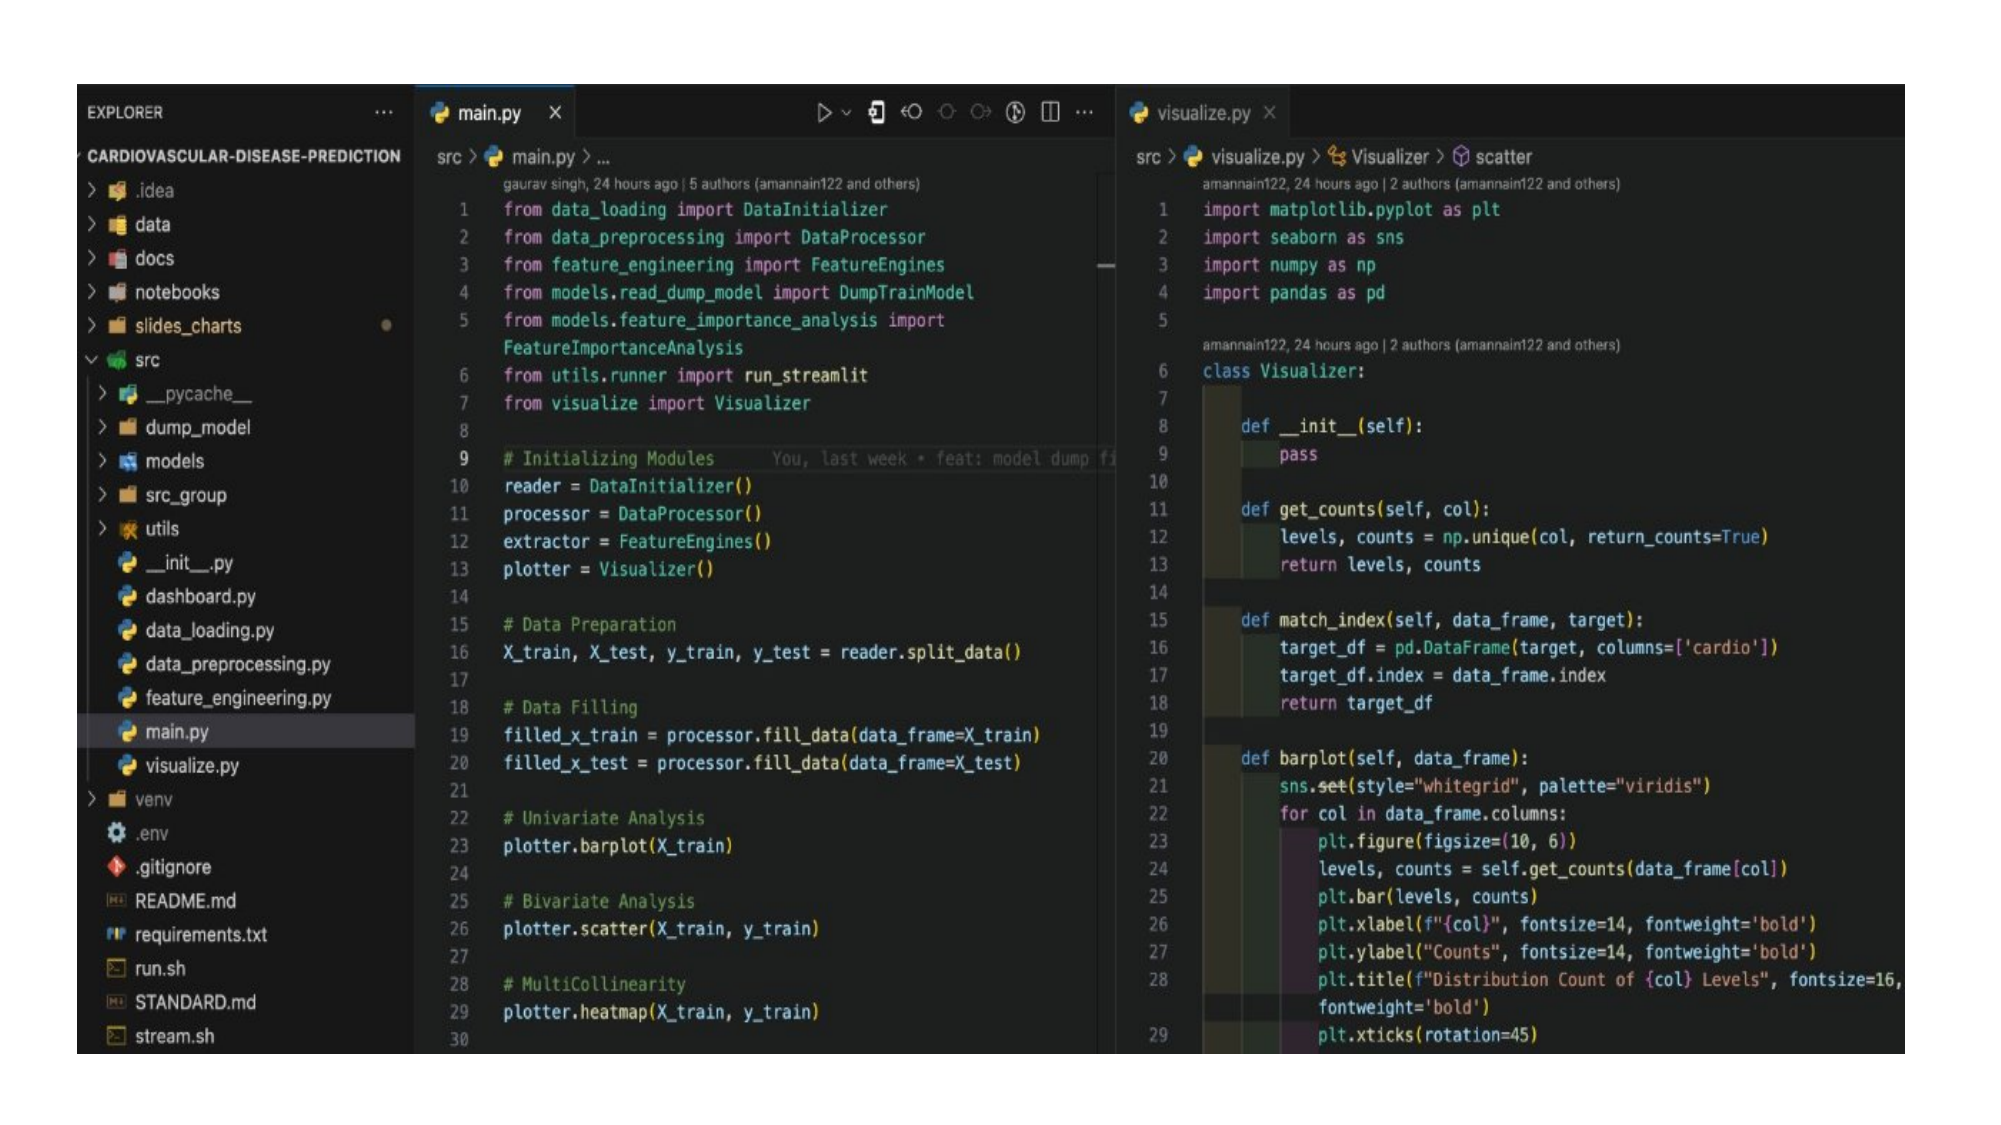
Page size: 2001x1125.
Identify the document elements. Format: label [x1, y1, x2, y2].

picture [77, 84, 1905, 1054]
